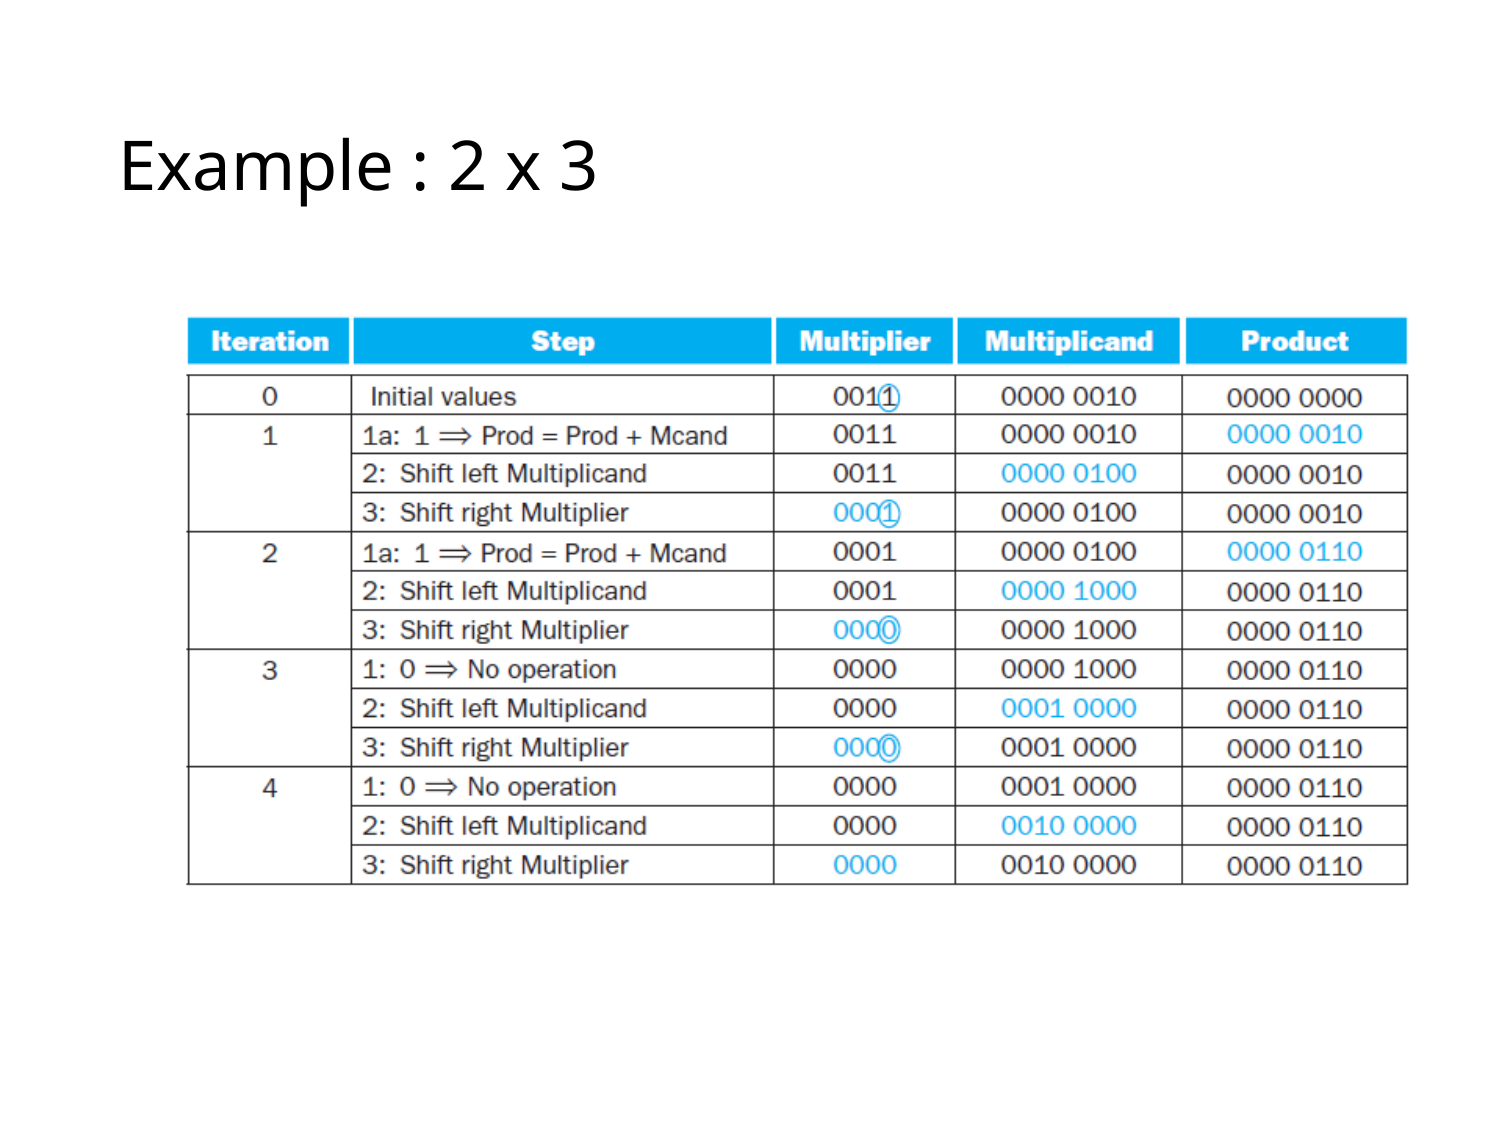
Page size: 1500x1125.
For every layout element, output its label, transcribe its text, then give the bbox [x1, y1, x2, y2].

title Example : 2 x 3 [103, 59, 1397, 278]
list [135, 290, 1446, 904]
